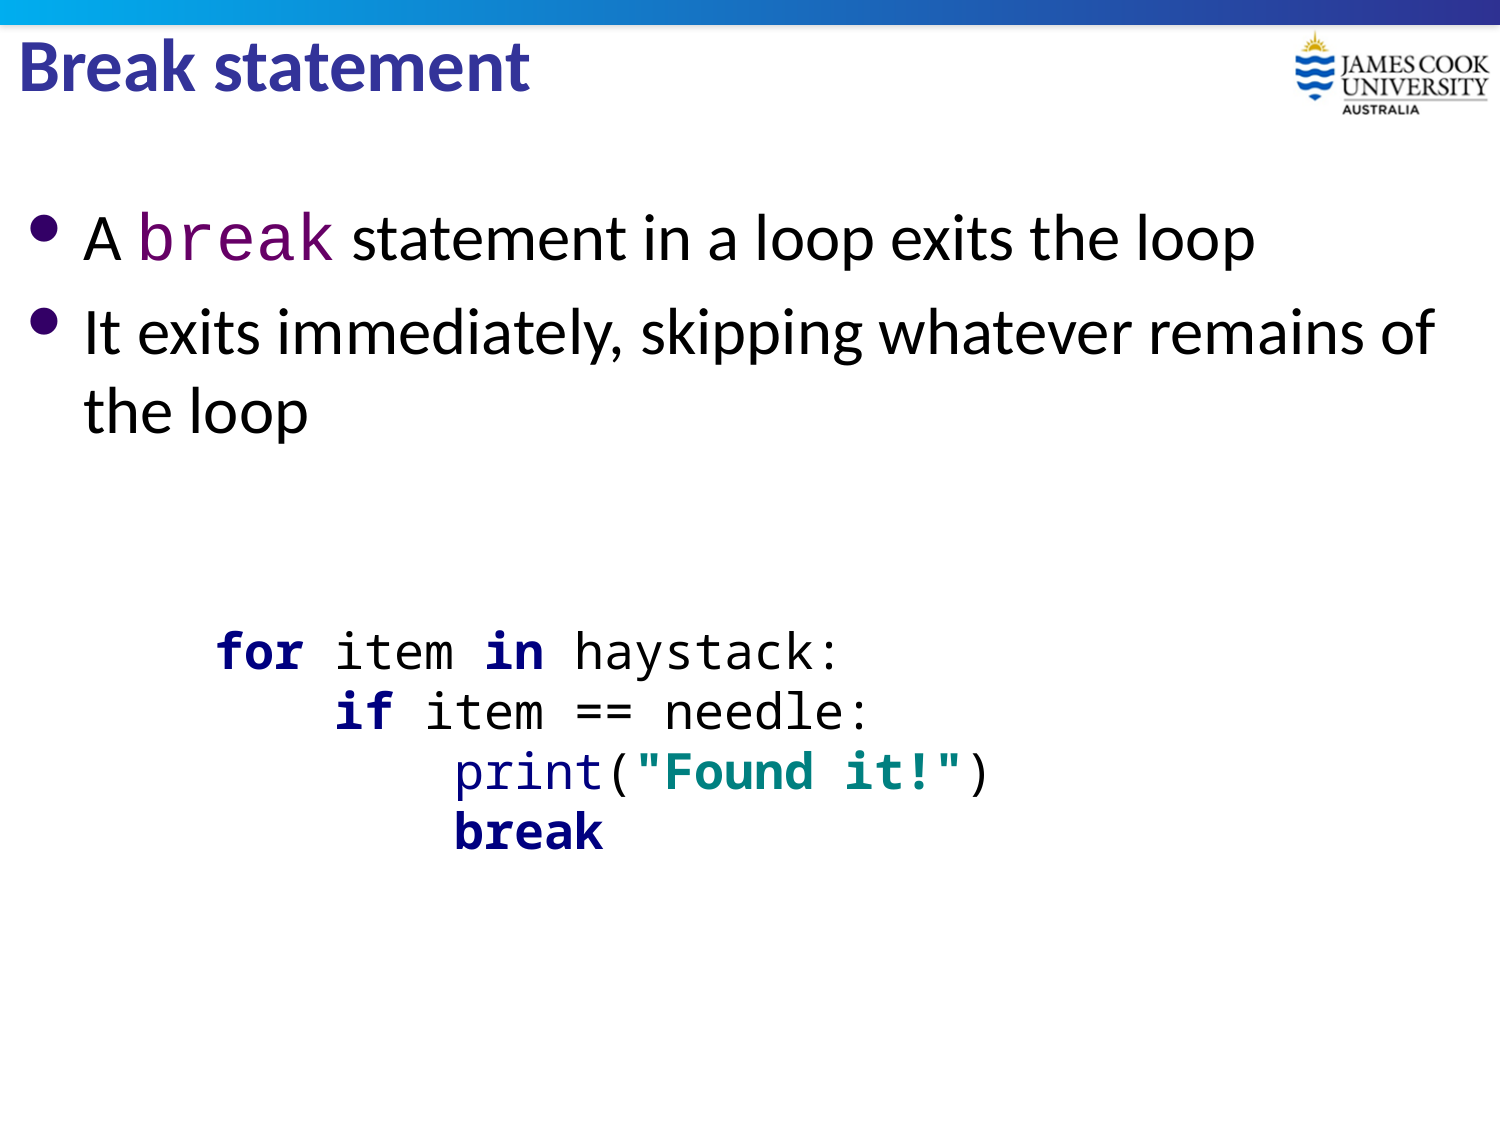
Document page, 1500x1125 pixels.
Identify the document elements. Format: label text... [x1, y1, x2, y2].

title Break statement [3, 8, 1411, 89]
picture [1287, 25, 1500, 123]
text_box for item in haystack: if item == needle: print("Found it!") break [199, 612, 1163, 928]
list A break statement in a loop exits the loop It exits immediately, skipping whatever remains of the loop [11, 186, 1477, 1029]
